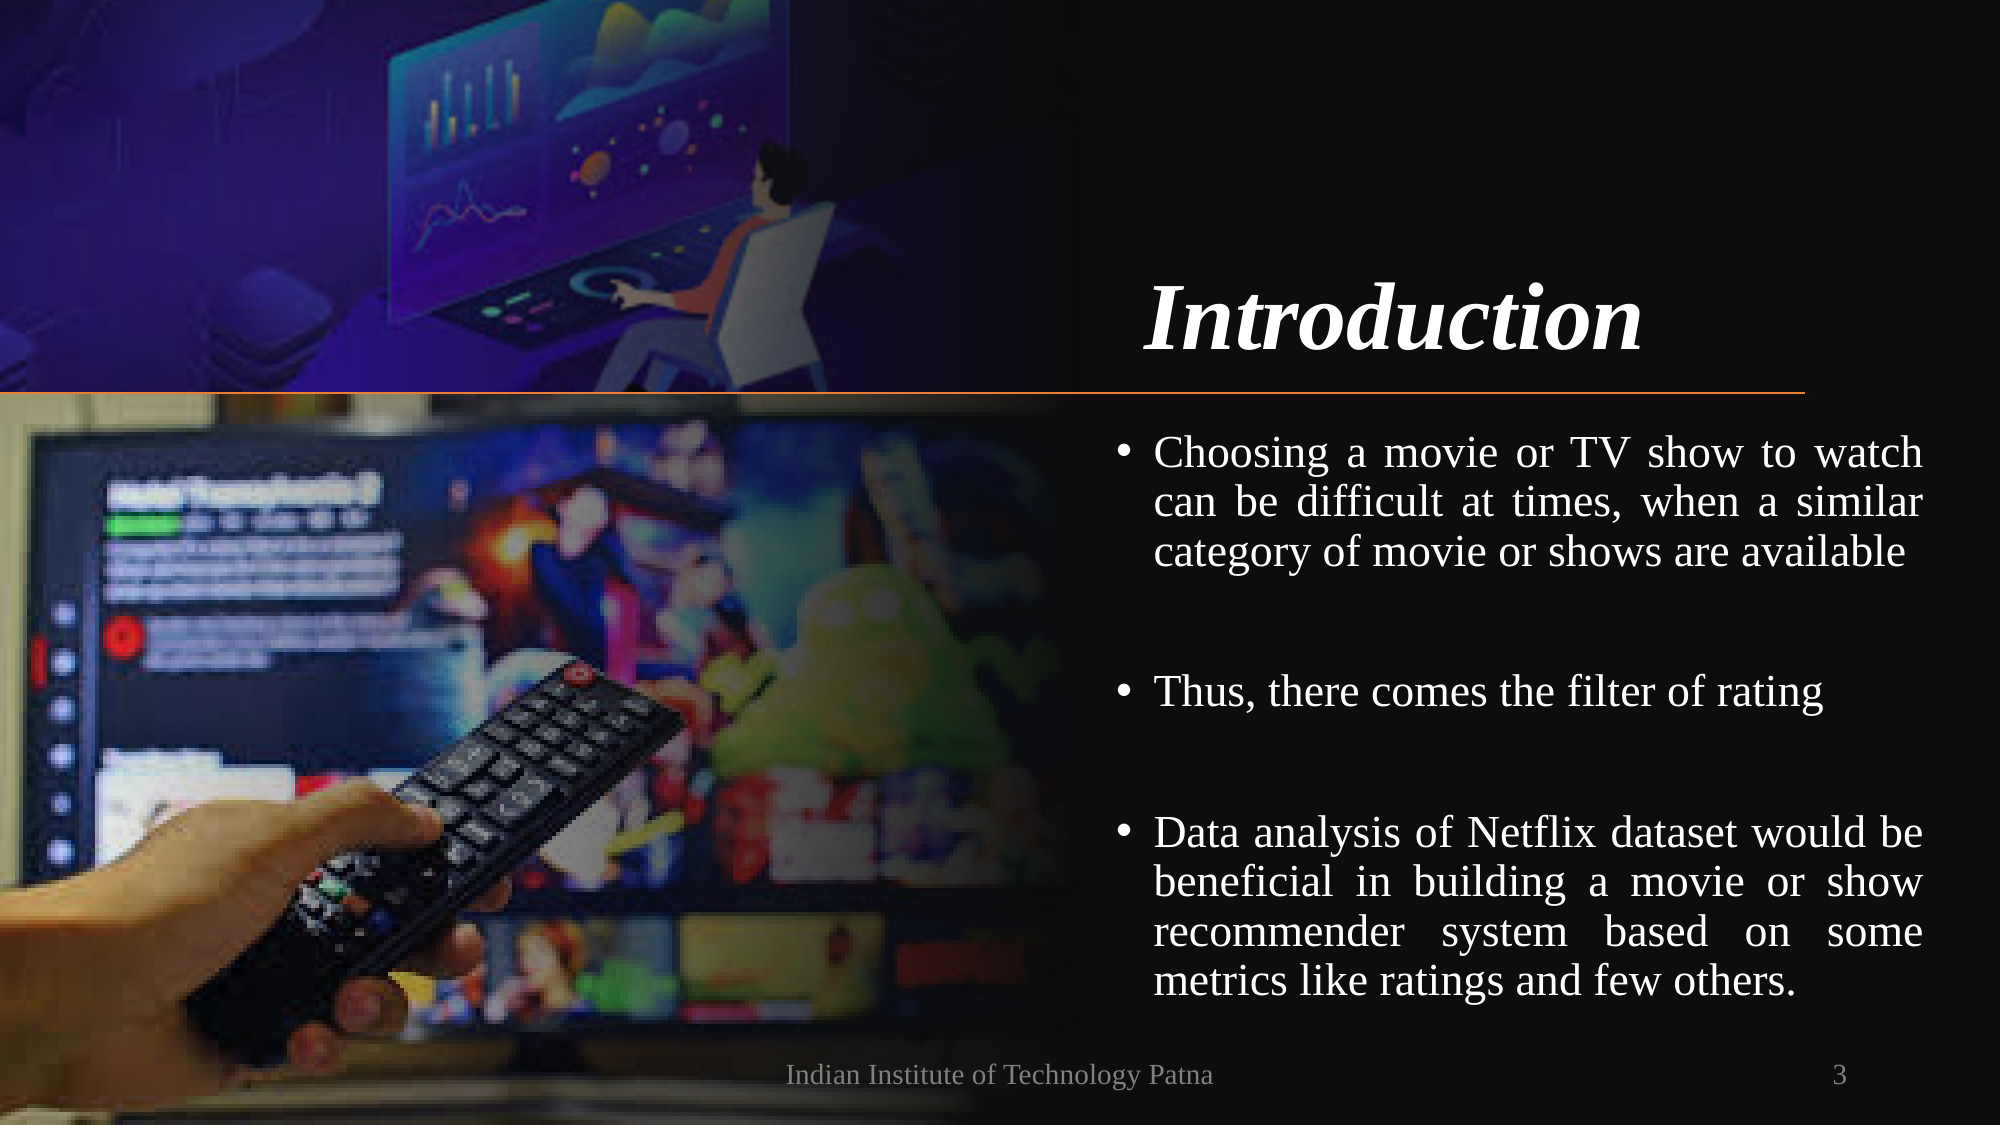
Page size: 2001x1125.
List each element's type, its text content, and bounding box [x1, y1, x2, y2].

list Choosing a movie or TV show to watch can be difficult at times, when a similar category of movie or shows are available Thus, there comes the filter of rating Data analysis of Netflix dataset would be beneficial in building a movie or show recommender system based on some metrics like ratings and few others. [1102, 420, 1940, 1032]
slide_number 3 [1526, 1042, 1863, 1103]
picture [0, 394, 1102, 1125]
footer Indian Institute of Technology Patna [1102, 1042, 1324, 1103]
picture [0, 0, 1102, 393]
text_box [1102, 0, 2000, 1125]
title Introduction [1129, 257, 1672, 378]
